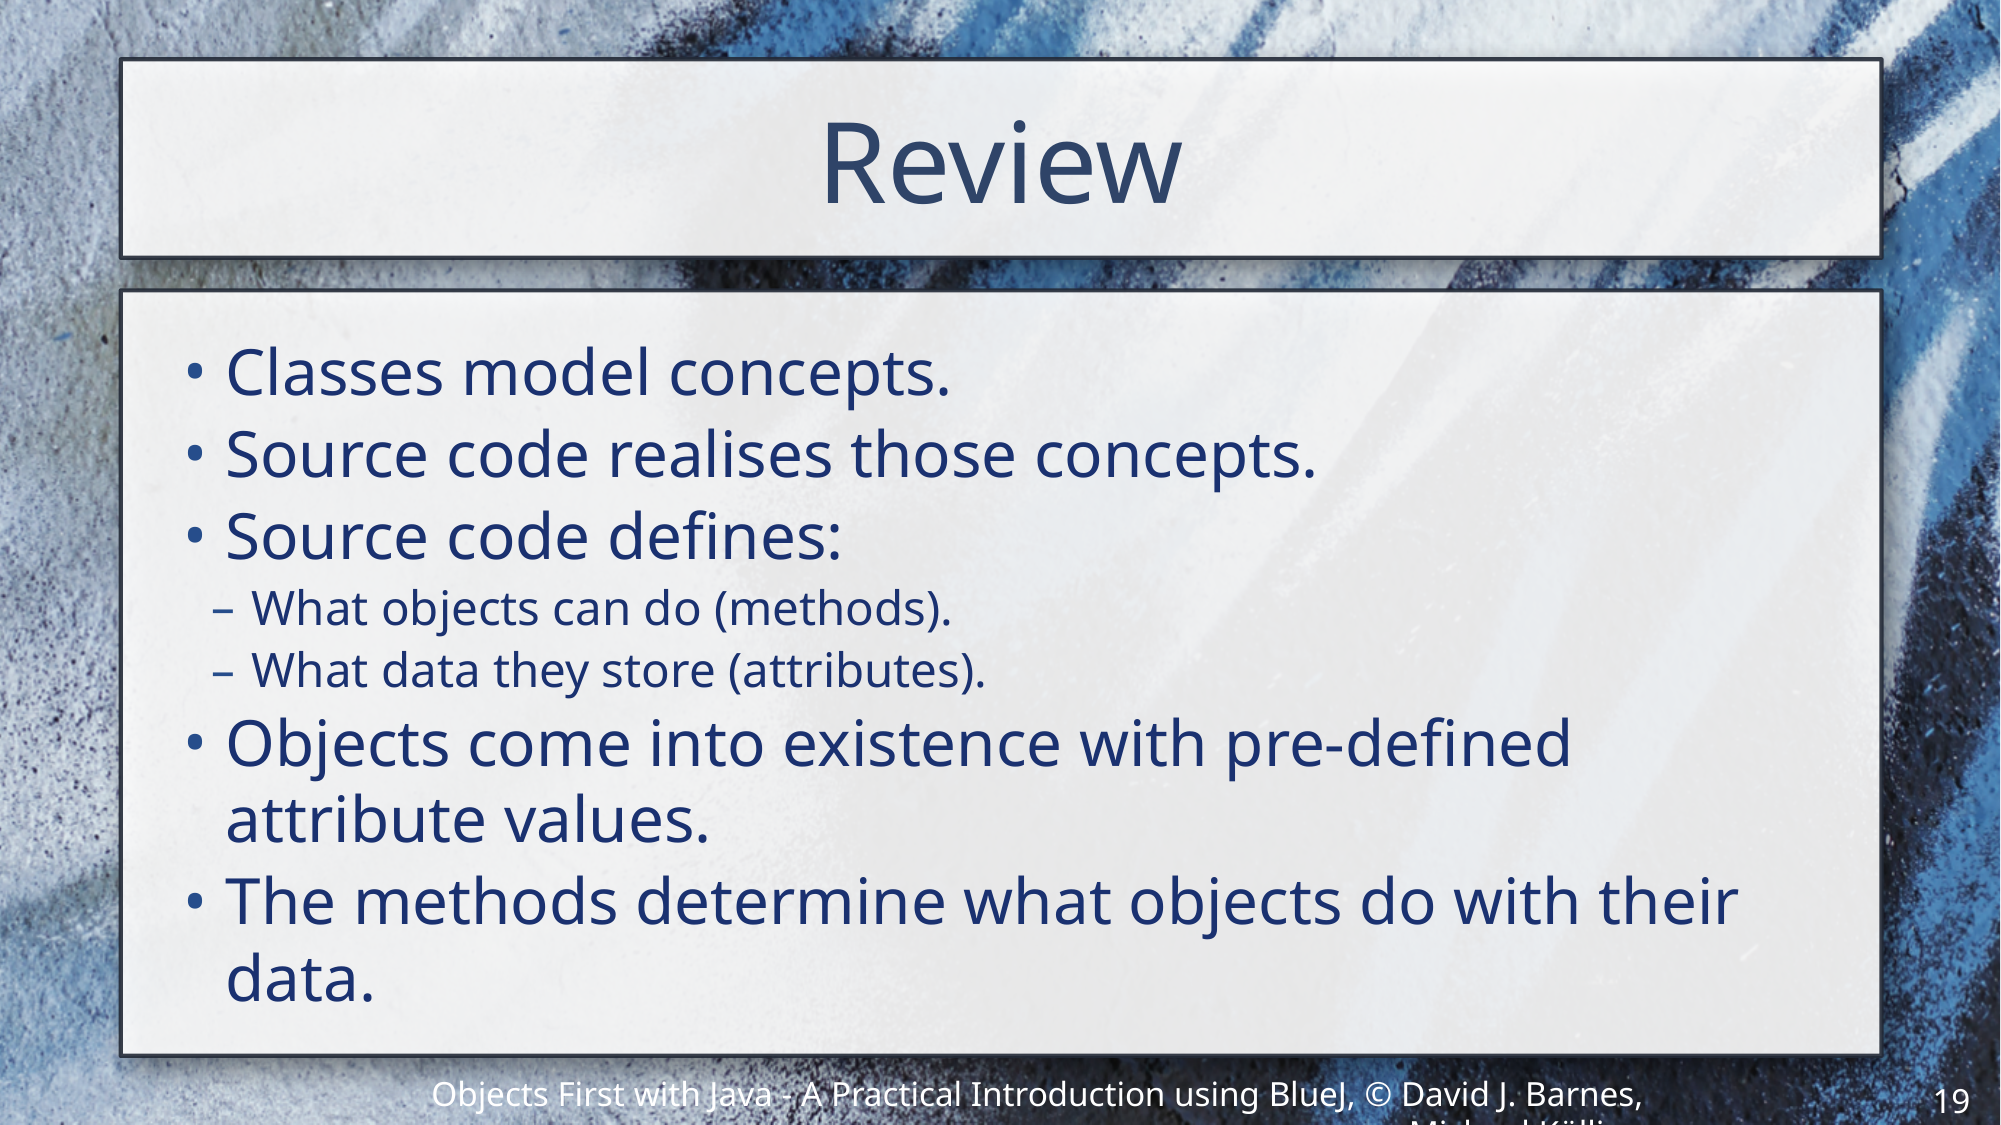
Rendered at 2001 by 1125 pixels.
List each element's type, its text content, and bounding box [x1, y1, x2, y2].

list Classes model concepts. Source code realises those concepts. Source code defines: What objects can do (methods). What data they store (attributes). Objects come into existence with pre-defined attribute values. The methods determine what objects do with their data. [167, 315, 1852, 1032]
title Review [118, 63, 1885, 254]
picture [0, 0, 2001, 1125]
slide_number 19 [1916, 1063, 1987, 1125]
